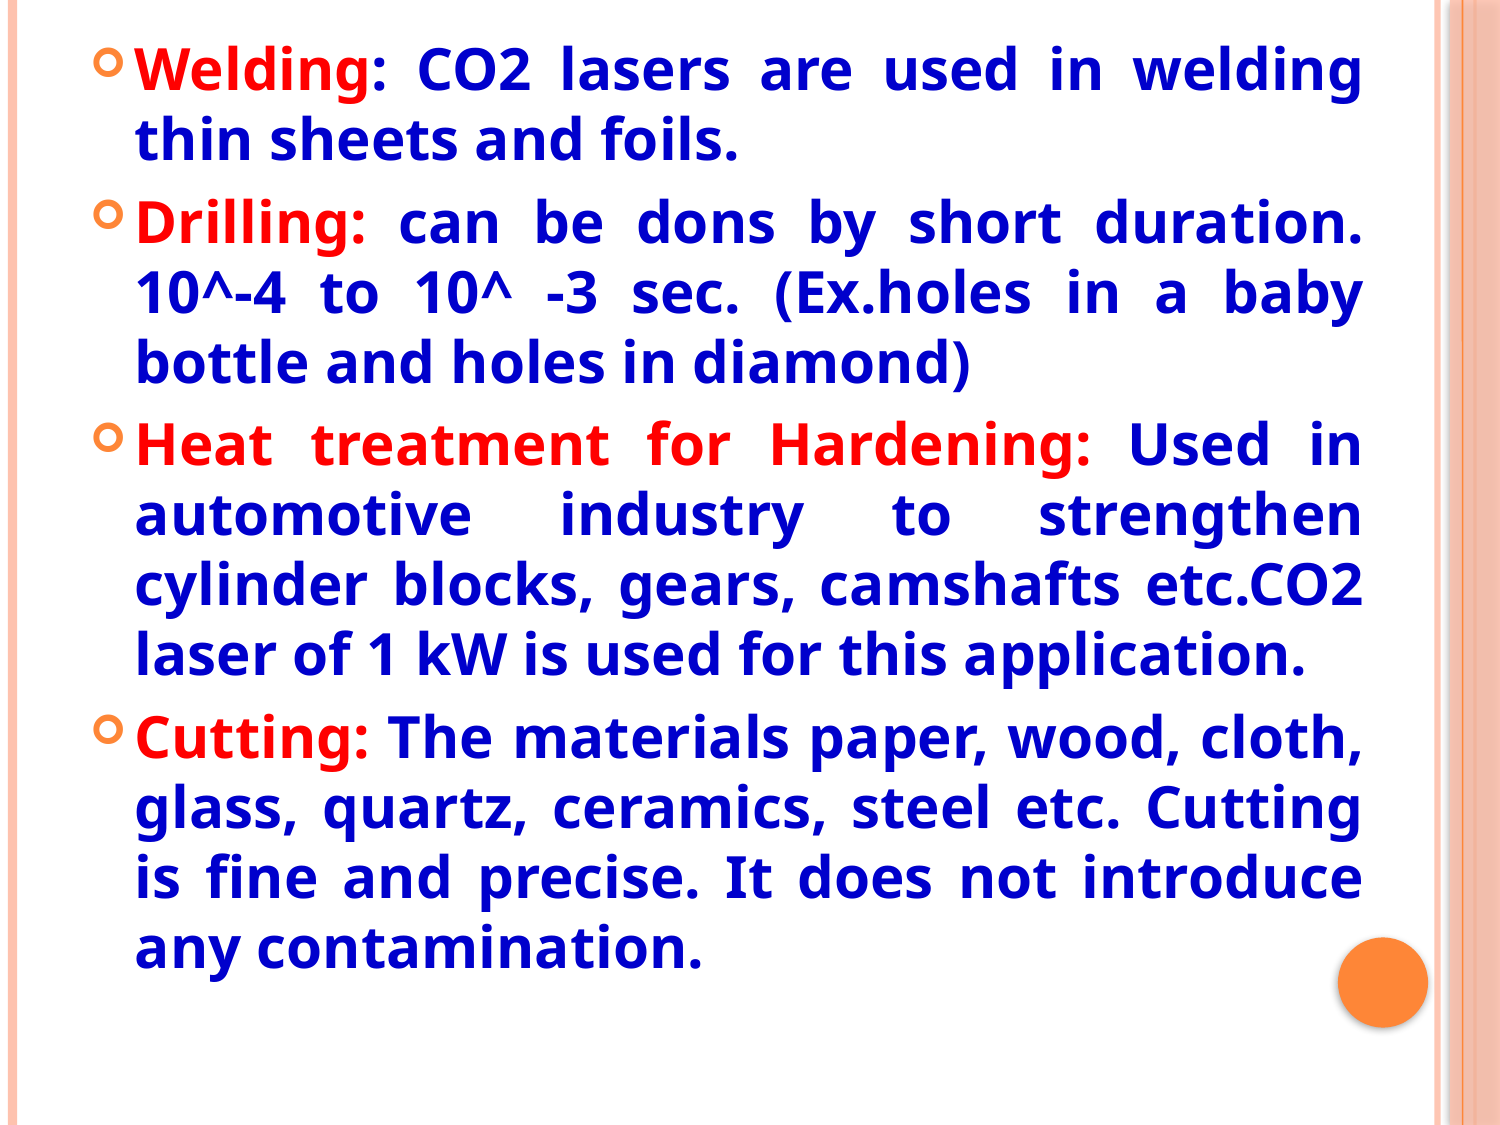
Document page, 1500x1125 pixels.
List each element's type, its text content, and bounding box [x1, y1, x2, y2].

list Welding: CO2 lasers are used in welding thin sheets and foils. Drilling: can be dons by short duration. 10^-4 to 10^ -3 sec. (Ex.holes in a baby bottle and holes in diamond) Heat treatment for Hardening: Used in automotive industry to strengthen cylinder blocks, gears, camshafts etc.CO2 laser of 1 kW is used for this application. Cutting: The materials paper, wood, cloth, glass, quartz, ceramics, steel etc. Cutting is fine and precise. It does not introduce any contamination. [75, 24, 1380, 1062]
